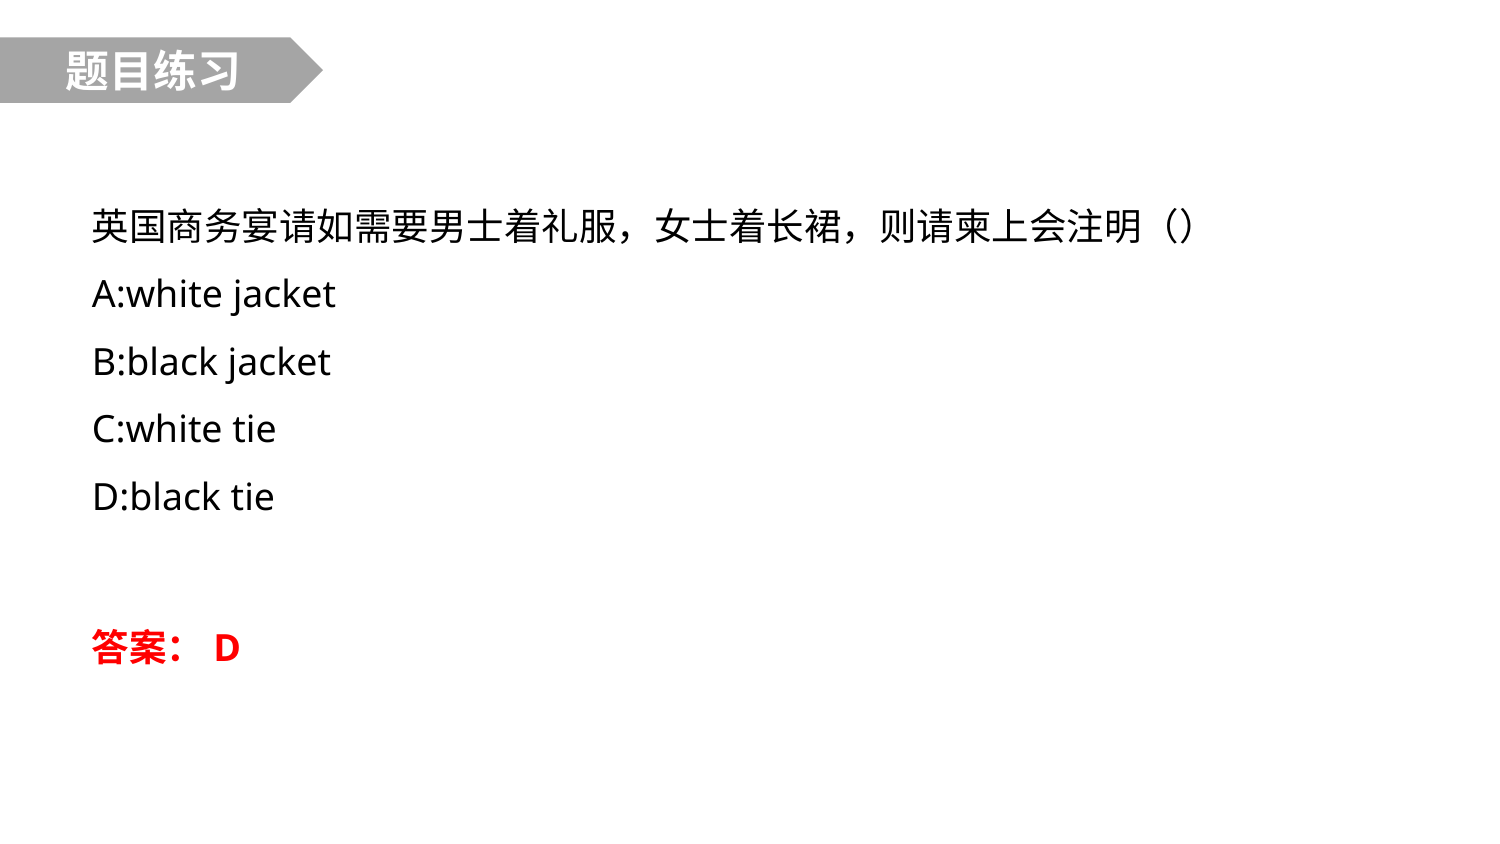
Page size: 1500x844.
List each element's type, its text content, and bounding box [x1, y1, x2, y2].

text_box 答案：D [80, 595, 1377, 674]
text_box 英国商务宴请如需要男士着礼服，女士着长裙，则请柬上会注明（） A:white jacket B:black jacket C:white tie D:black tie [80, 174, 1431, 524]
text_box 题目练习 [0, 36, 325, 104]
